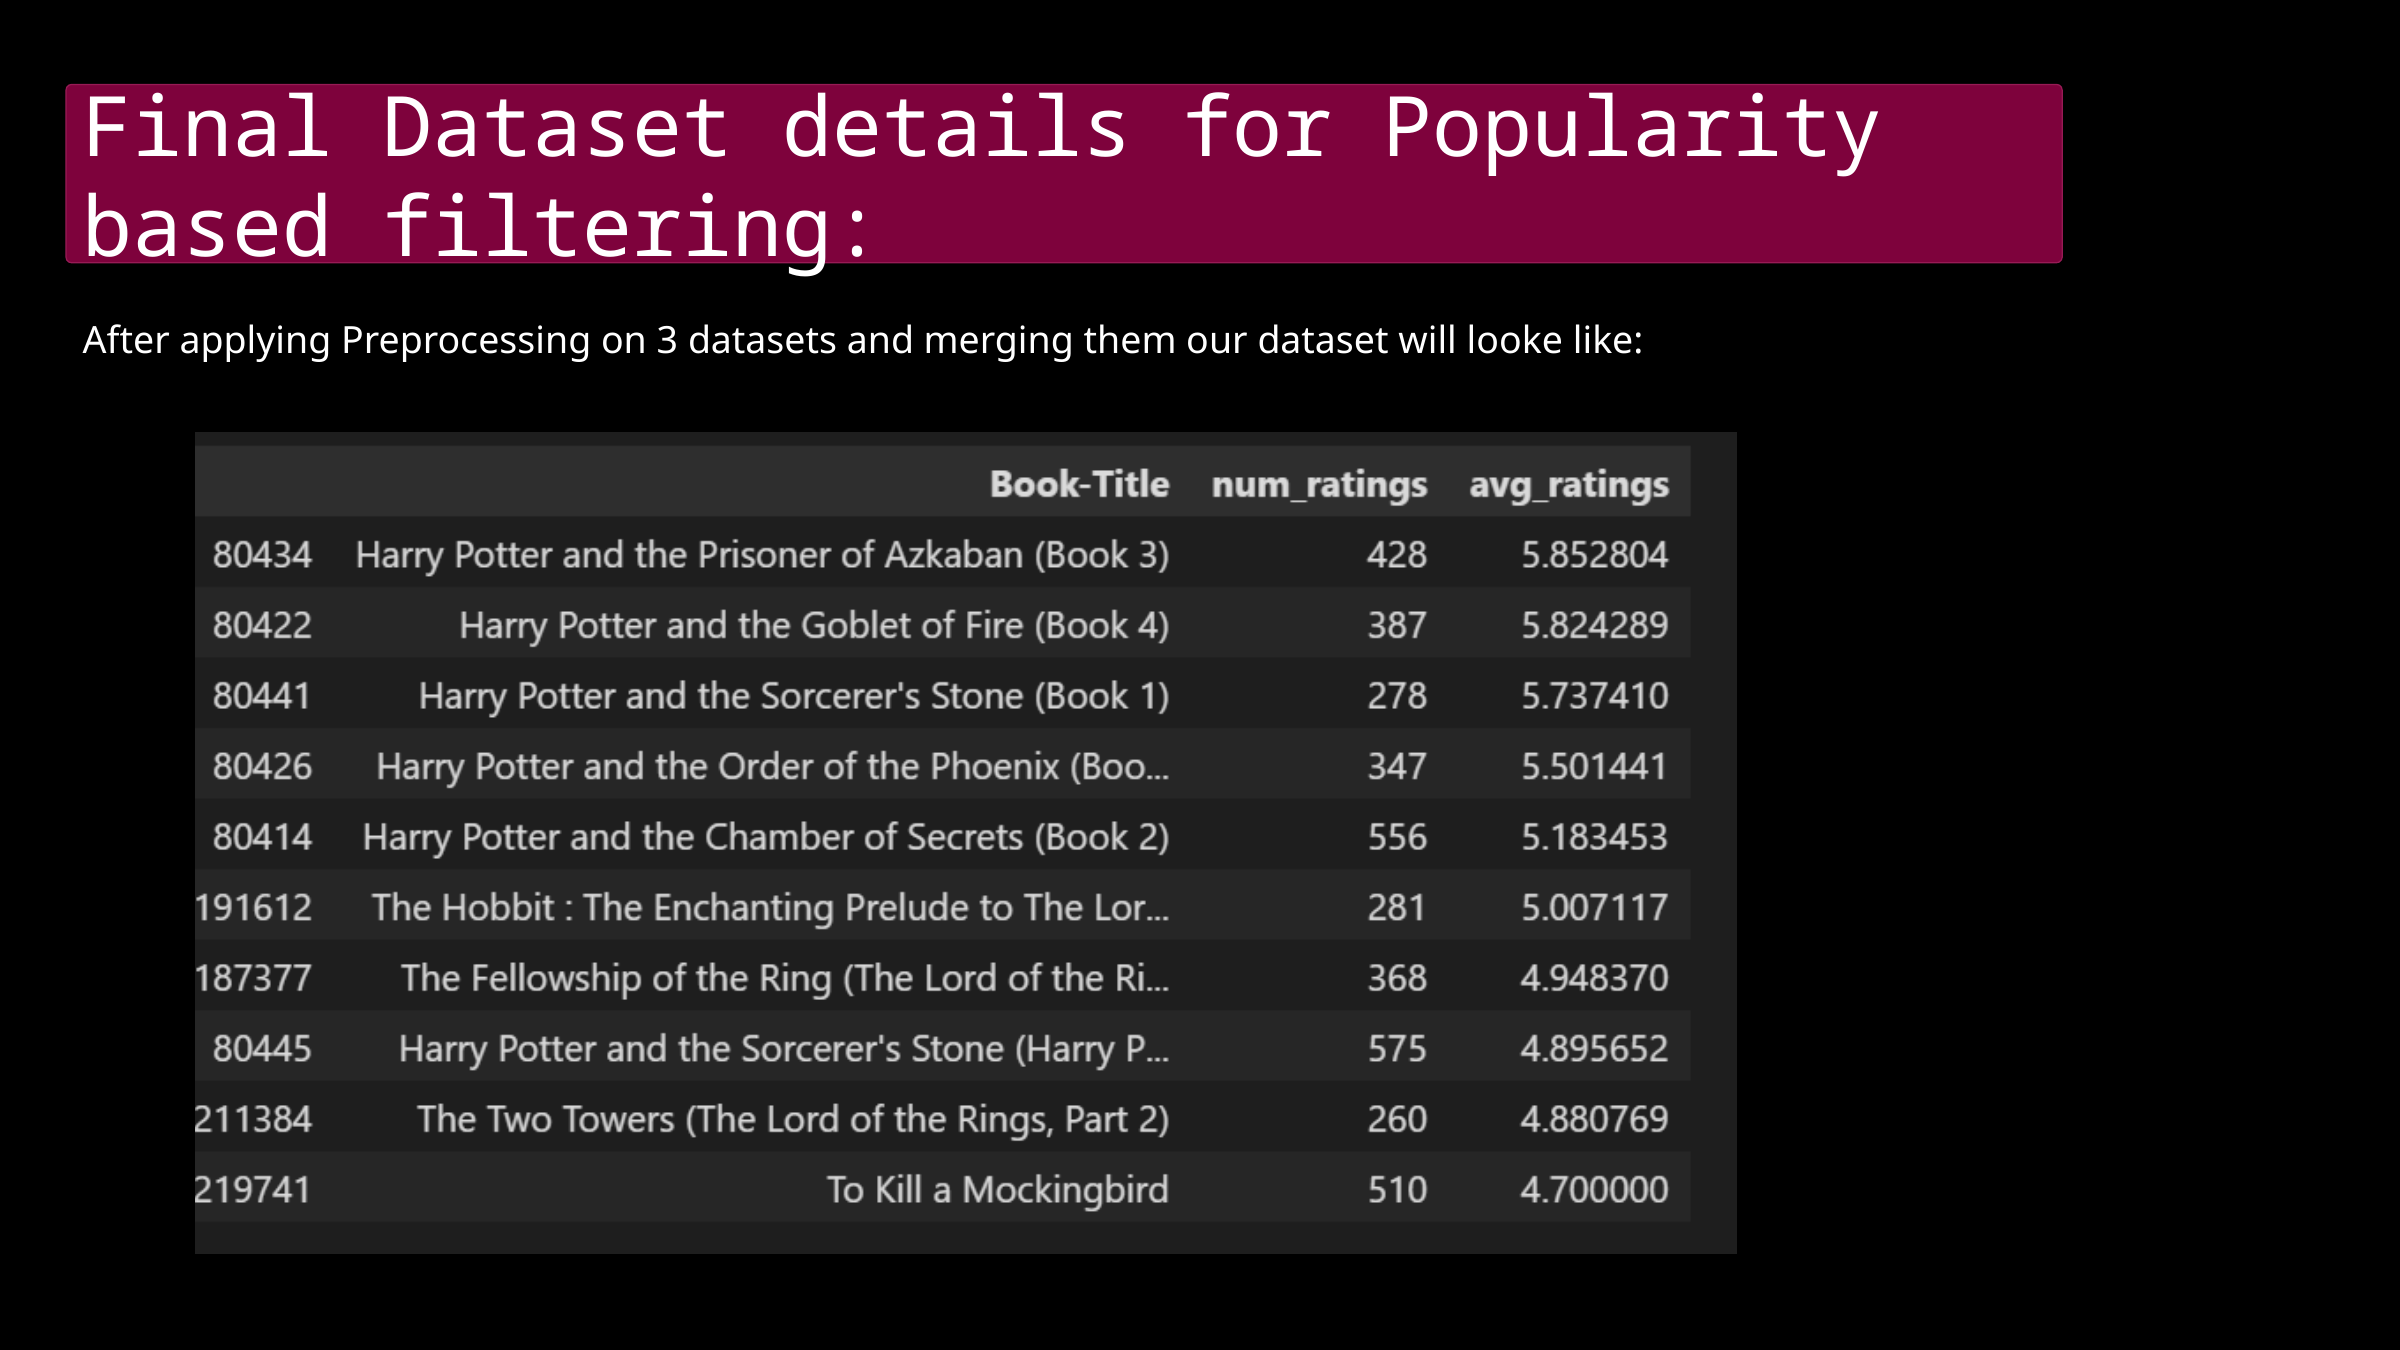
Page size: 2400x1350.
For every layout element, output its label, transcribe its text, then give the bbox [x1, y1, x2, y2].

picture [195, 432, 1737, 1255]
text_box After applying Preprocessing on 3 datasets and merging them our dataset will looke like: [67, 308, 1660, 369]
text_box Final Dataset details for Popularity based filtering: [65, 84, 2063, 263]
